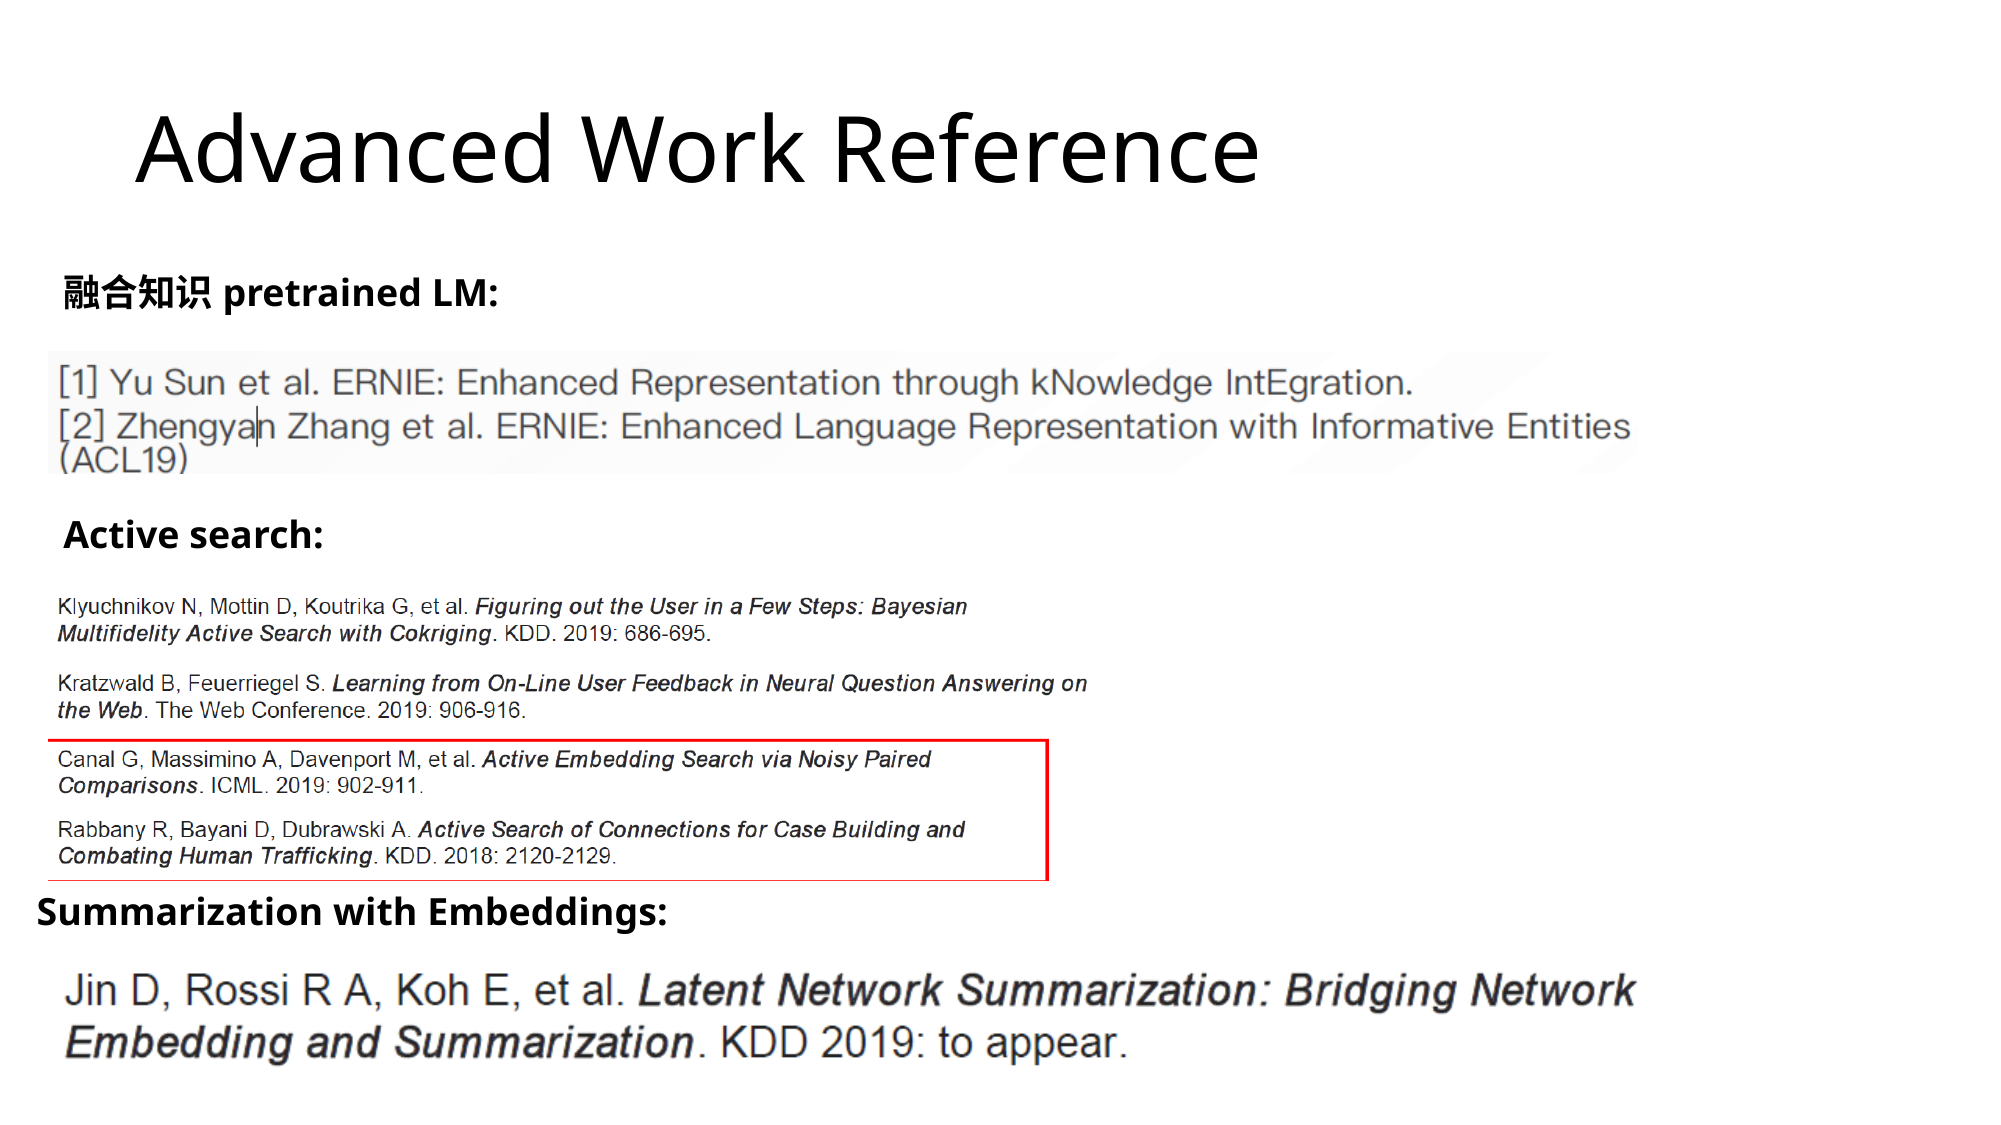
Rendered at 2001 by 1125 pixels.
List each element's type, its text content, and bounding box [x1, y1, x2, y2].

picture [48, 351, 1637, 474]
picture [48, 594, 1094, 881]
picture [48, 958, 1654, 1086]
title Advanced Work Reference [119, 44, 1845, 262]
text_box Summarization with Embeddings: [21, 880, 684, 941]
text_box 融合知识pretrained LM: [48, 261, 760, 322]
text_box Active search: [48, 503, 760, 564]
